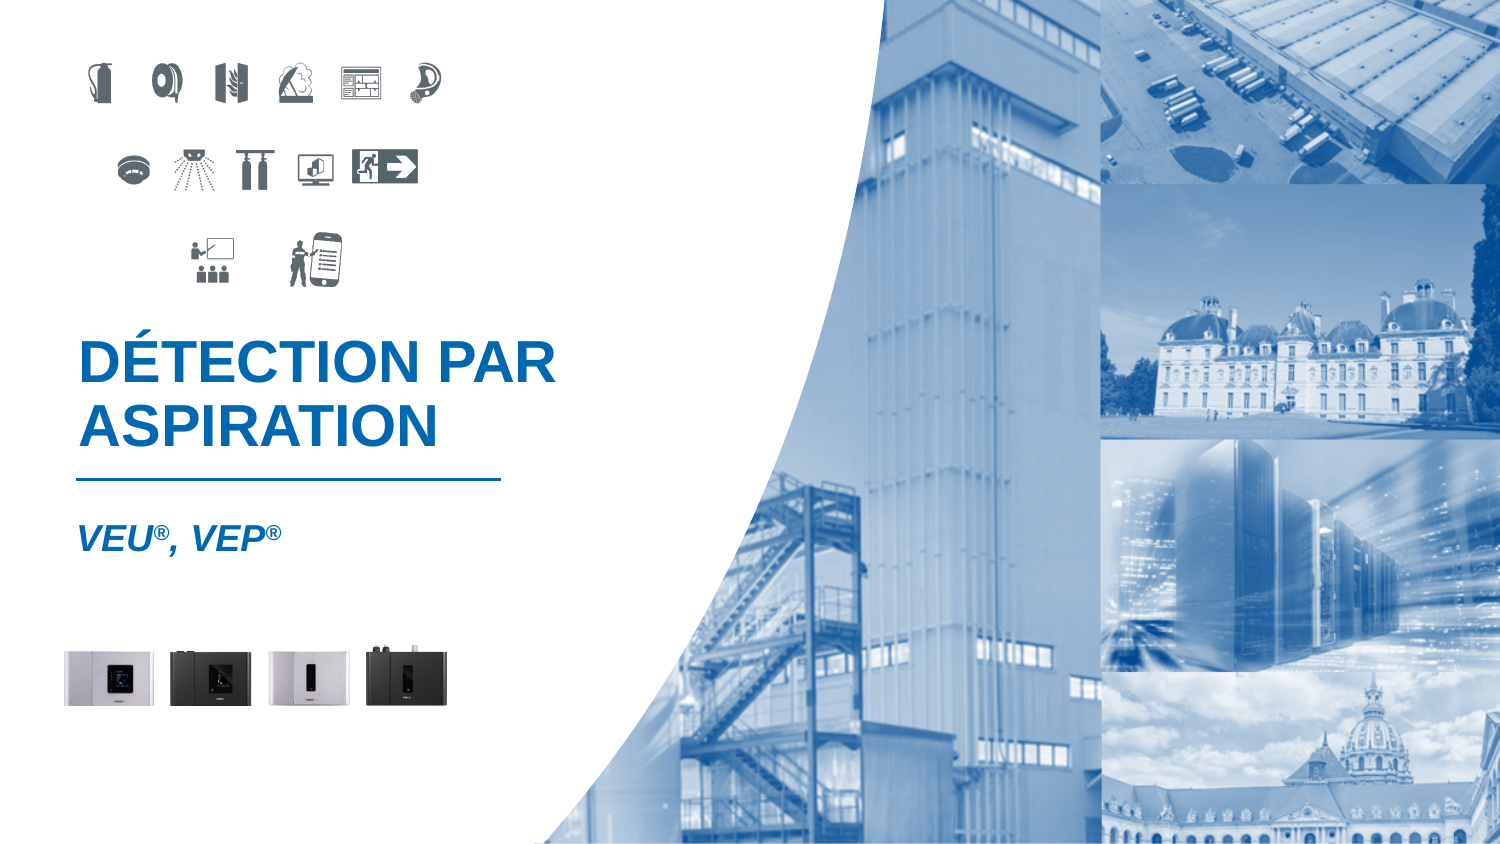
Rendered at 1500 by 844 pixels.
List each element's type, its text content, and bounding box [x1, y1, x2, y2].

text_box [64, 645, 448, 706]
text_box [78, 58, 449, 288]
title Détection par aspiration [78, 331, 533, 459]
picture [533, 0, 1500, 844]
list VEU®, VEP® [76, 514, 533, 699]
